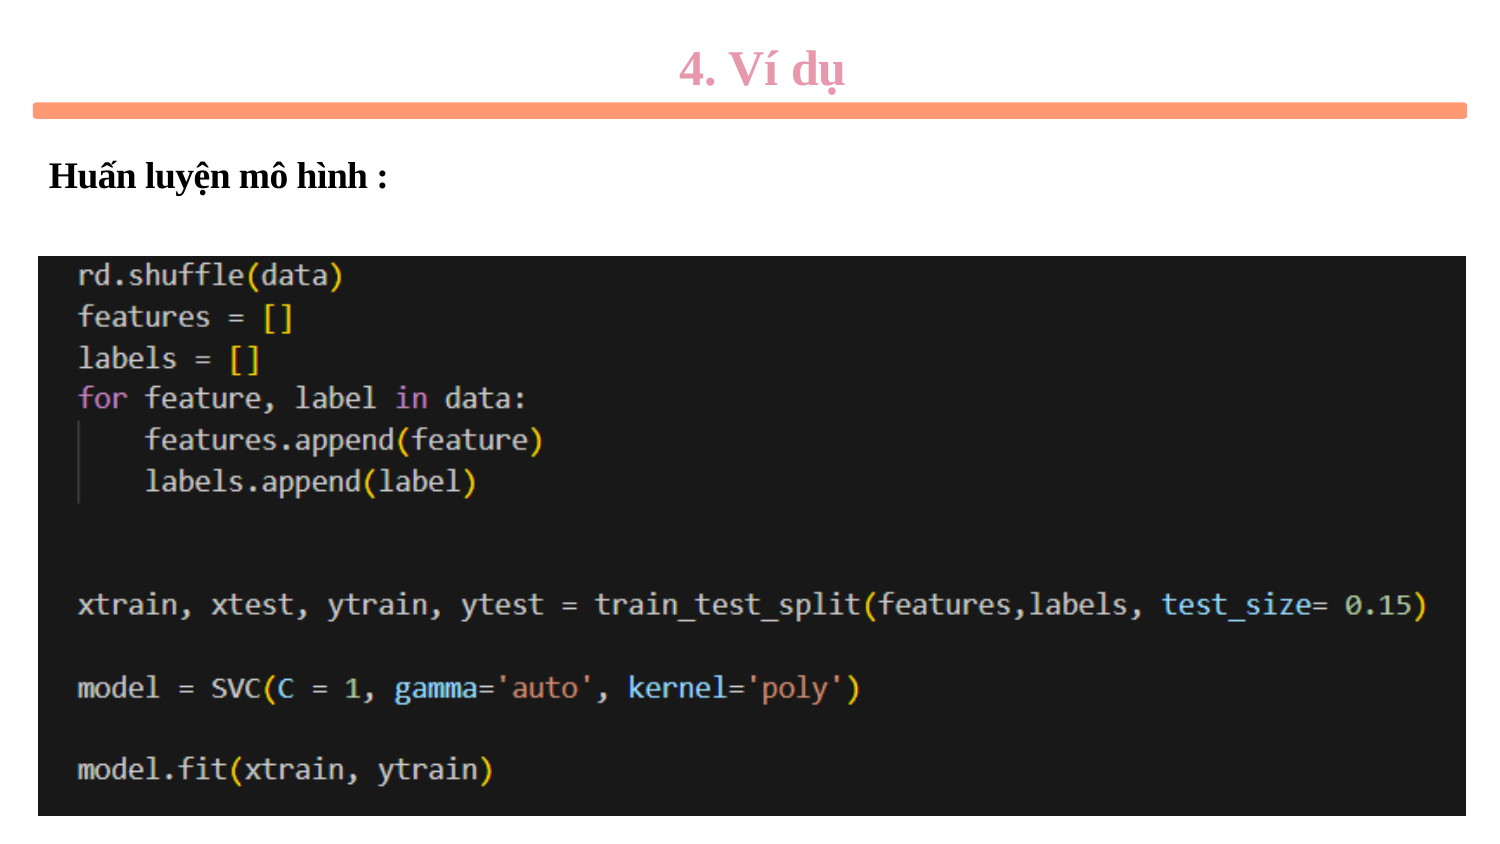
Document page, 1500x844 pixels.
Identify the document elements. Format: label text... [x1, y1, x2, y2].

picture [38, 256, 1466, 816]
text_box Huấn luyện mô hình : [33, 140, 607, 484]
text_box [32, 102, 1468, 119]
text_box 4. Ví dụ [417, 27, 1121, 103]
